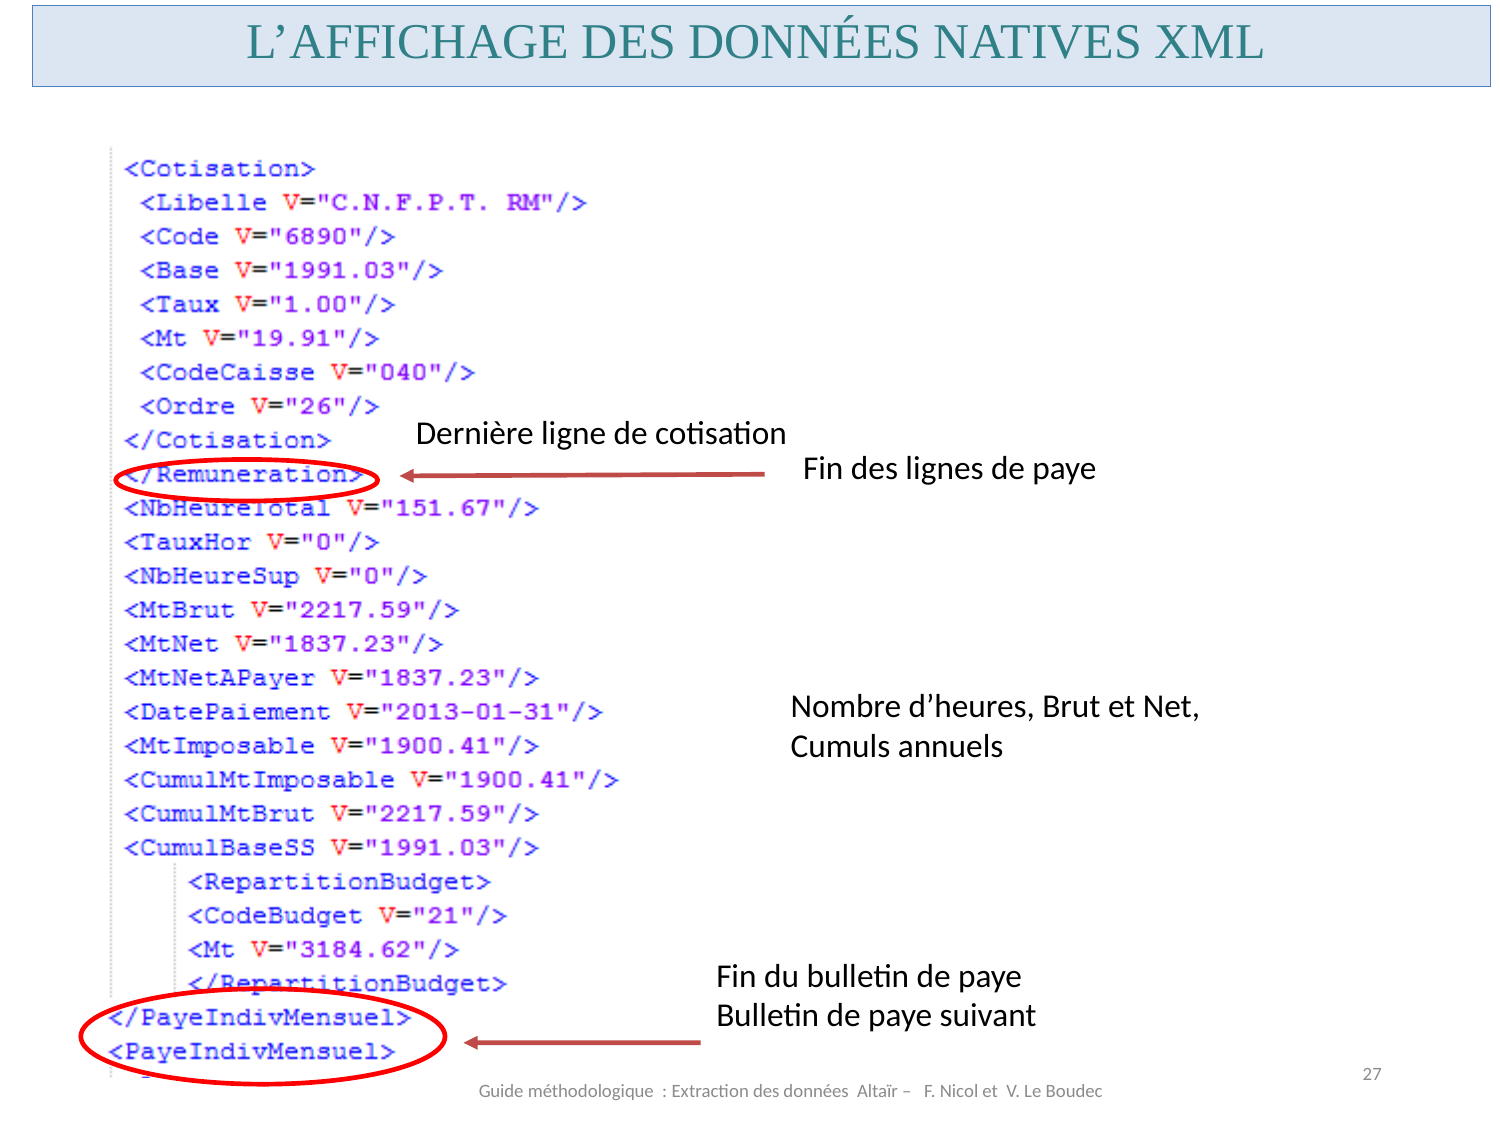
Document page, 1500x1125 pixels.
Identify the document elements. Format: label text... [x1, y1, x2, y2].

text_box Fin des lignes de paye [788, 439, 1221, 494]
text_box Dernière ligne de cotisation [726, 403, 834, 499]
text_box Fin du bulletin de paye Bulletin de paye suivant [726, 946, 1170, 1041]
text_box [78, 1016, 93, 1057]
text_box L’Affichage des données natives XML [32, 5, 1491, 87]
picture [98, 146, 722, 1078]
text_box Guide méthodologique : Extraction des données Altaïr – F. Nicol et V. Le Boudec [451, 1060, 1130, 1120]
text_box <numéro> [1059, 1042, 1397, 1103]
text_box Nombre d’heures, Brut et Net, Cumuls annuels [775, 676, 1221, 816]
